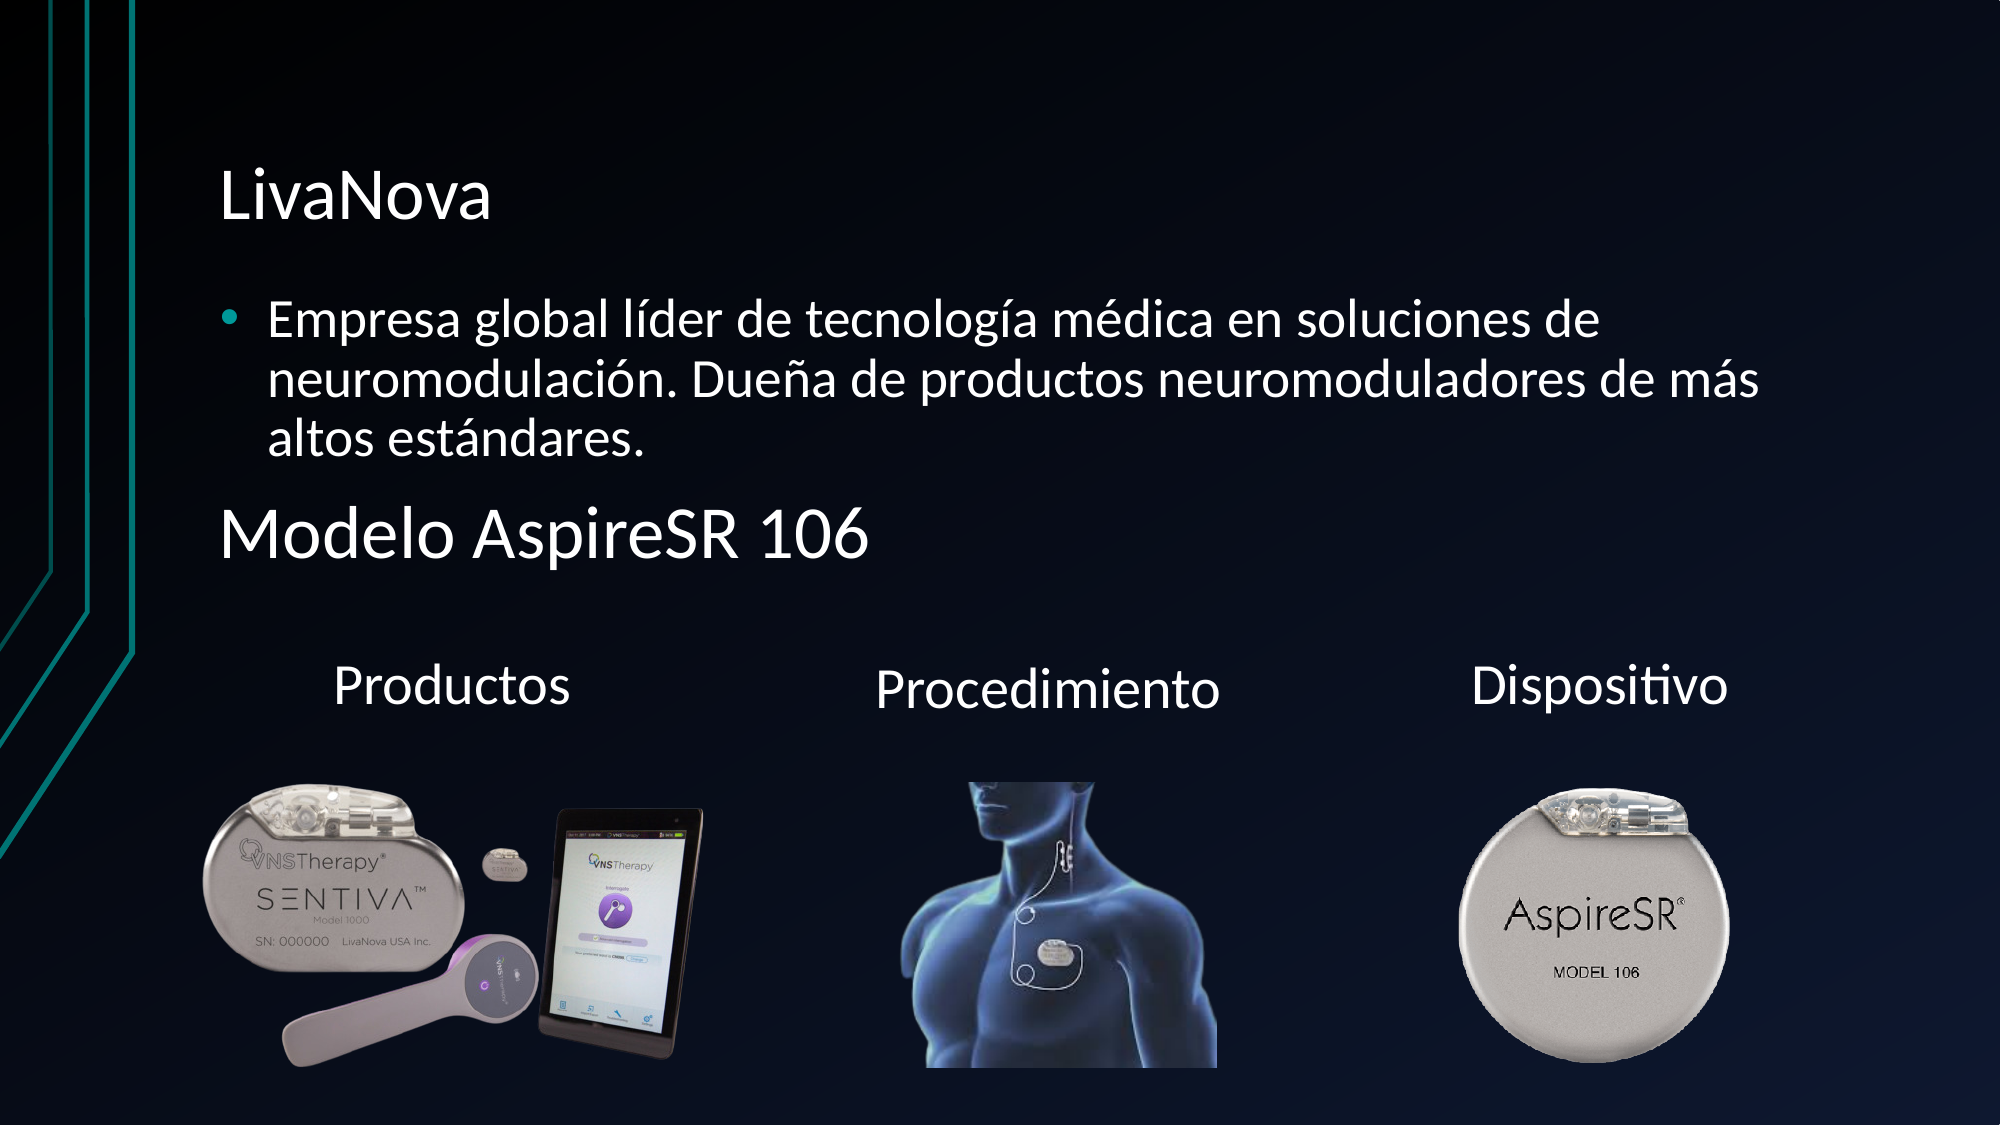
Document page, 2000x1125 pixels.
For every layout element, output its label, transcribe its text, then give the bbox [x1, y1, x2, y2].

text_box Dispositivo [1456, 639, 1745, 724]
title LivaNova [199, 45, 1900, 246]
picture [880, 781, 1218, 1068]
picture [1449, 779, 1752, 1092]
picture [200, 781, 704, 1068]
list Empresa global líder de tecnología médica en soluciones de neuromodulación. Dueña de productos neuromoduladores de más altos estándares. [199, 279, 1900, 481]
text_box Procedimiento [860, 642, 1237, 728]
text_box Productos [318, 639, 587, 724]
text_box Modelo AspireSR 106 [199, 450, 1899, 585]
